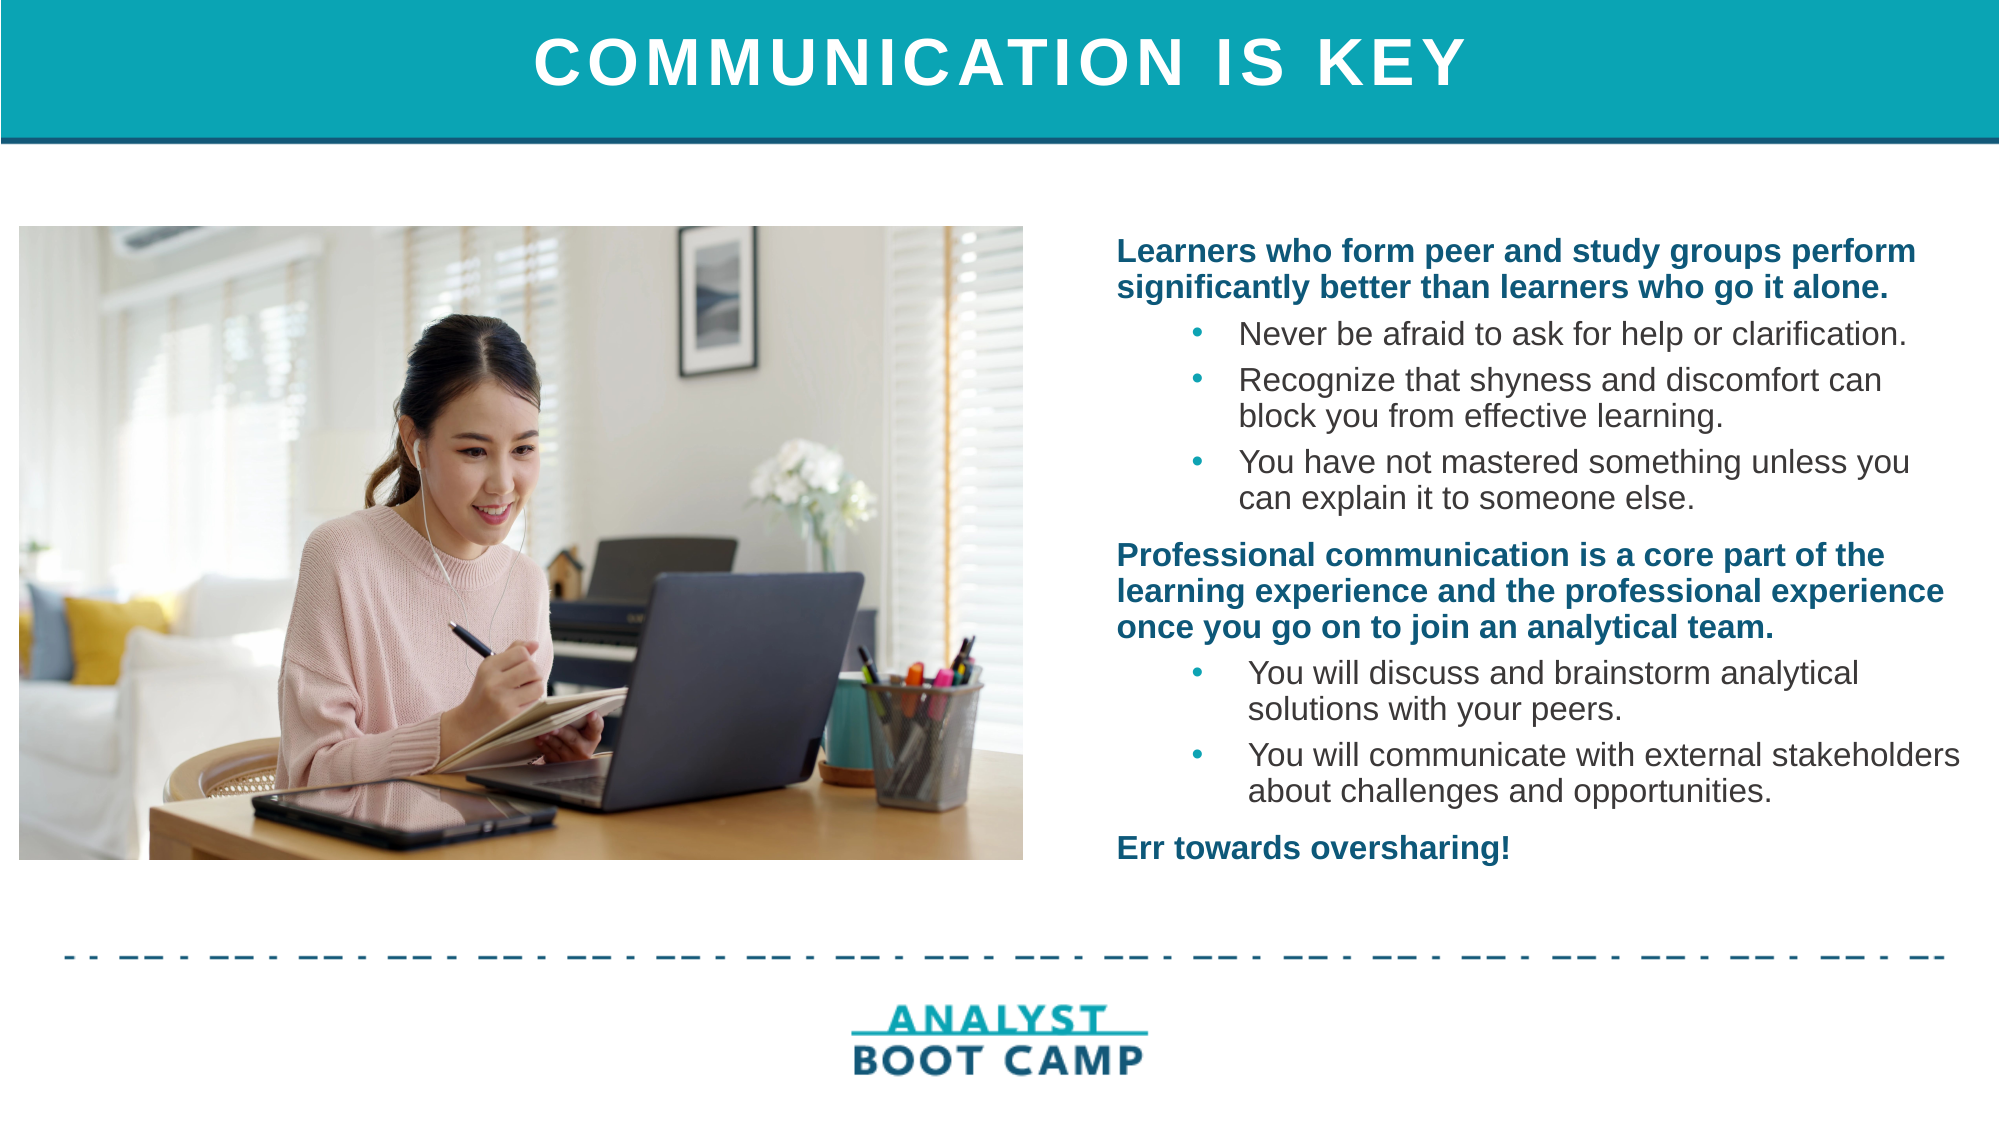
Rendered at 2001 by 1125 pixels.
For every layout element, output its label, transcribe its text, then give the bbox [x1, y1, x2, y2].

list Bulleted List Of Information [137, 299, 1101, 933]
text_box Learners who form peer and study groups perform significantly better than learners who go it alone. Never be afraid to ask for help or clarification. Recognize that shyness and discomfort can block you from effective learning. You have not mastered something unless you can explain it to someone else. Professional communication is a core part of the learning experience and the professional experience once you go on to join an analytical team. You will discuss and brainstorm analytical solutions with your peers. You will communicate with external stakeholders about challenges and opportunities. Err towards oversharing! [1101, 226, 1979, 970]
title COMMUNICATION IS KEY [137, 0, 1863, 128]
picture [1, 0, 1999, 1125]
